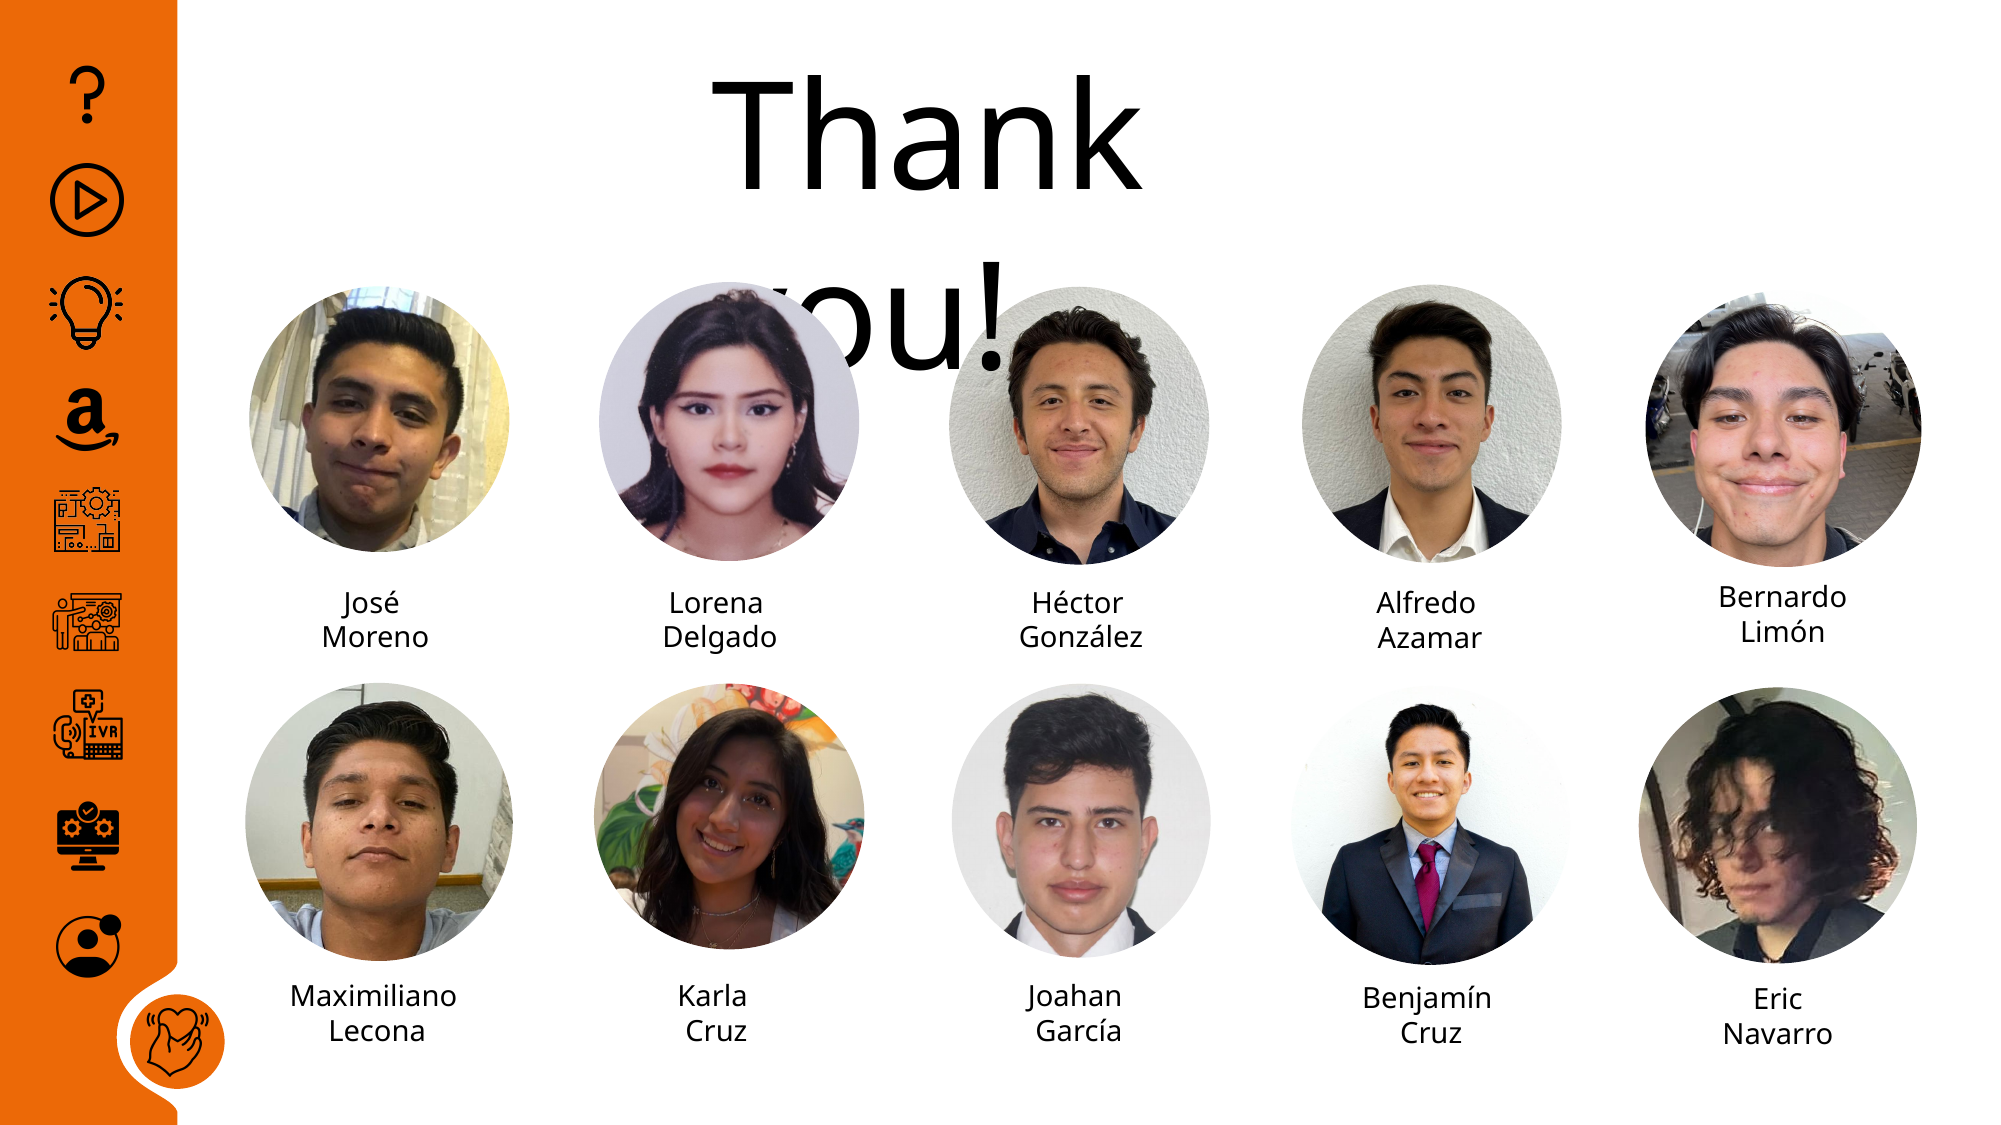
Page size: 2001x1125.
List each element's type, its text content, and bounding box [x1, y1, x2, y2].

text_box Joahan García [995, 970, 1163, 1055]
text_box Bernardo Limón [1687, 570, 1879, 656]
text_box [0, 0, 179, 1125]
picture [245, 682, 513, 961]
text_box Eric Navarro [1674, 973, 1881, 1058]
picture [599, 282, 860, 562]
picture [951, 683, 1211, 958]
picture [949, 286, 1210, 565]
picture [49, 163, 124, 237]
picture [54, 487, 120, 553]
picture [49, 380, 124, 454]
text_box Alfredo Azamar [1334, 576, 1526, 662]
picture [593, 683, 865, 950]
text_box Maximiliano Lecona [211, 970, 543, 1055]
text_box [129, 1011, 140, 1073]
picture [249, 286, 510, 553]
picture [49, 585, 124, 659]
picture [51, 687, 125, 762]
text_box Lorena Delgado [616, 576, 823, 662]
picture [140, 1005, 214, 1079]
text_box Karla Cruz [585, 970, 848, 1055]
text_box Thank you! [697, 32, 1462, 408]
picture [51, 799, 125, 873]
picture [50, 57, 124, 132]
text_box José Moreno [272, 576, 479, 662]
picture [1302, 284, 1562, 563]
text_box Héctor González [985, 576, 1177, 662]
text_box [145, 993, 209, 1005]
picture [50, 1005, 124, 1079]
text_box [146, 1079, 208, 1090]
text_box [214, 1055, 224, 1074]
picture [49, 275, 123, 350]
picture [1291, 685, 1571, 965]
text_box Benjamín Cruz [1335, 972, 1527, 1057]
picture [52, 911, 125, 982]
picture [1645, 290, 1922, 568]
picture [1638, 687, 1917, 964]
